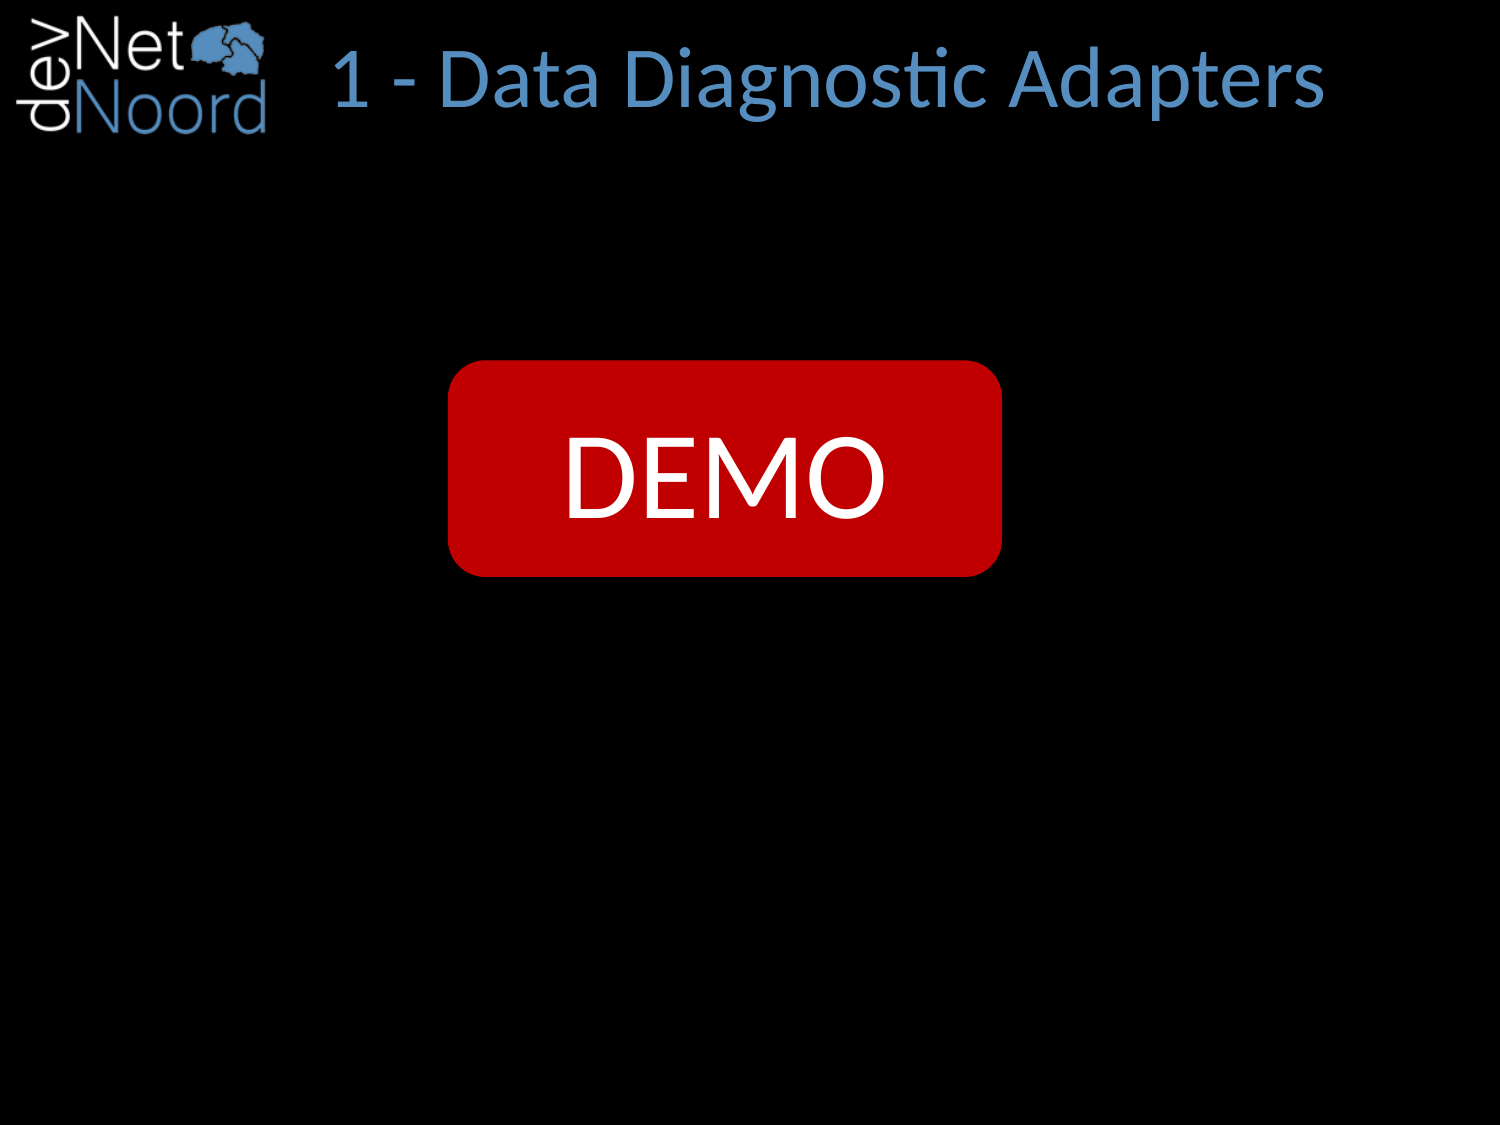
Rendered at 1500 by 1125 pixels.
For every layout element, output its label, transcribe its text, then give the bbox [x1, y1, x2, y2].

text_box DEMO [447, 360, 1003, 577]
title 1 - Data Diagnostic Adapters [312, 12, 1485, 133]
picture [15, 14, 266, 135]
